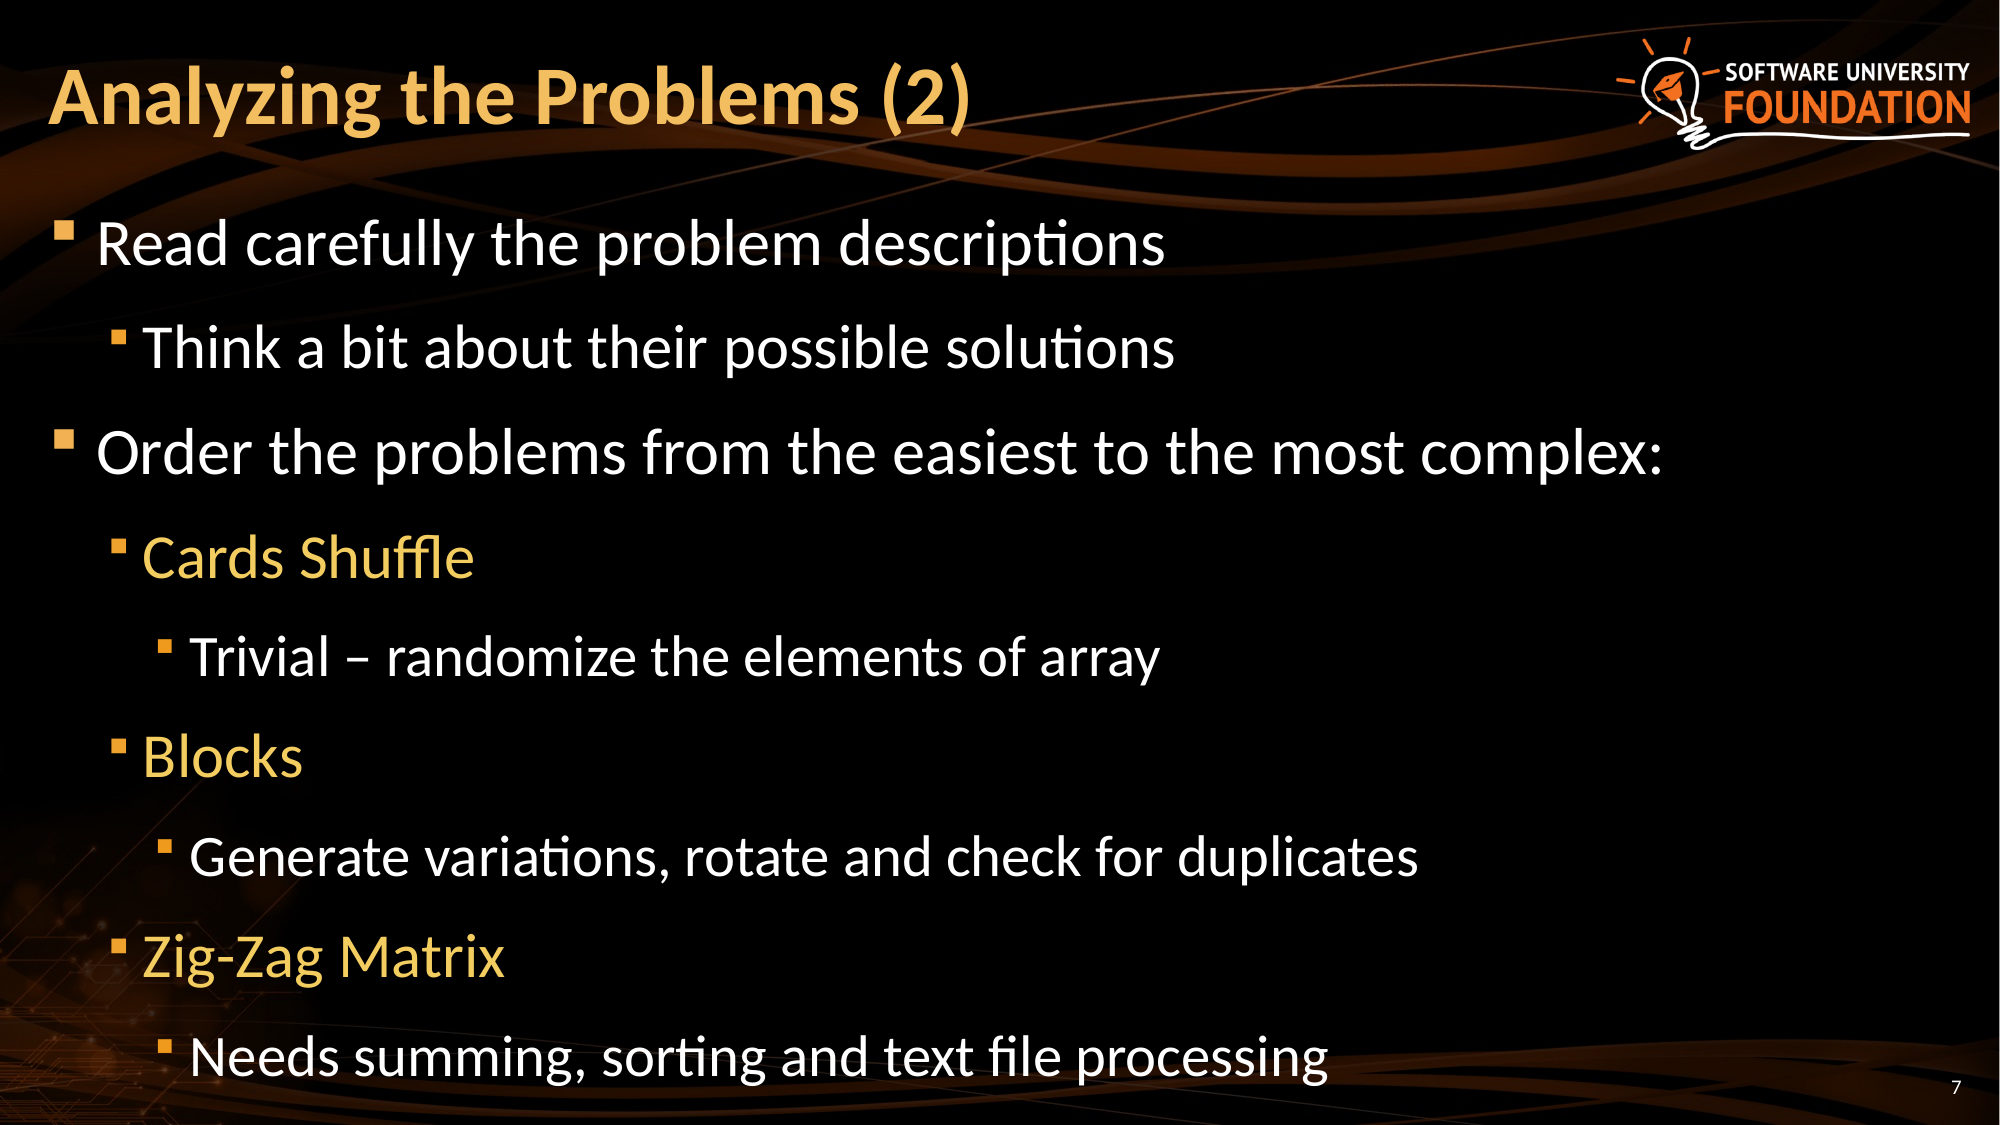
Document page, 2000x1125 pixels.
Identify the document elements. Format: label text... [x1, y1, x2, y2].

picture [0, 0, 2000, 1125]
title Analyzing the Problems (2) [30, 6, 1602, 189]
list Read carefully the problem descriptions Think a bit about their possible solutions Order the problems from the easiest to the most complex: Cards Shuffle Trivial – randomize the elements of array Blocks Generate variations, rotate and check for duplicates Zig-Zag Matrix Needs summing, sorting and text file processing [31, 188, 1968, 1103]
